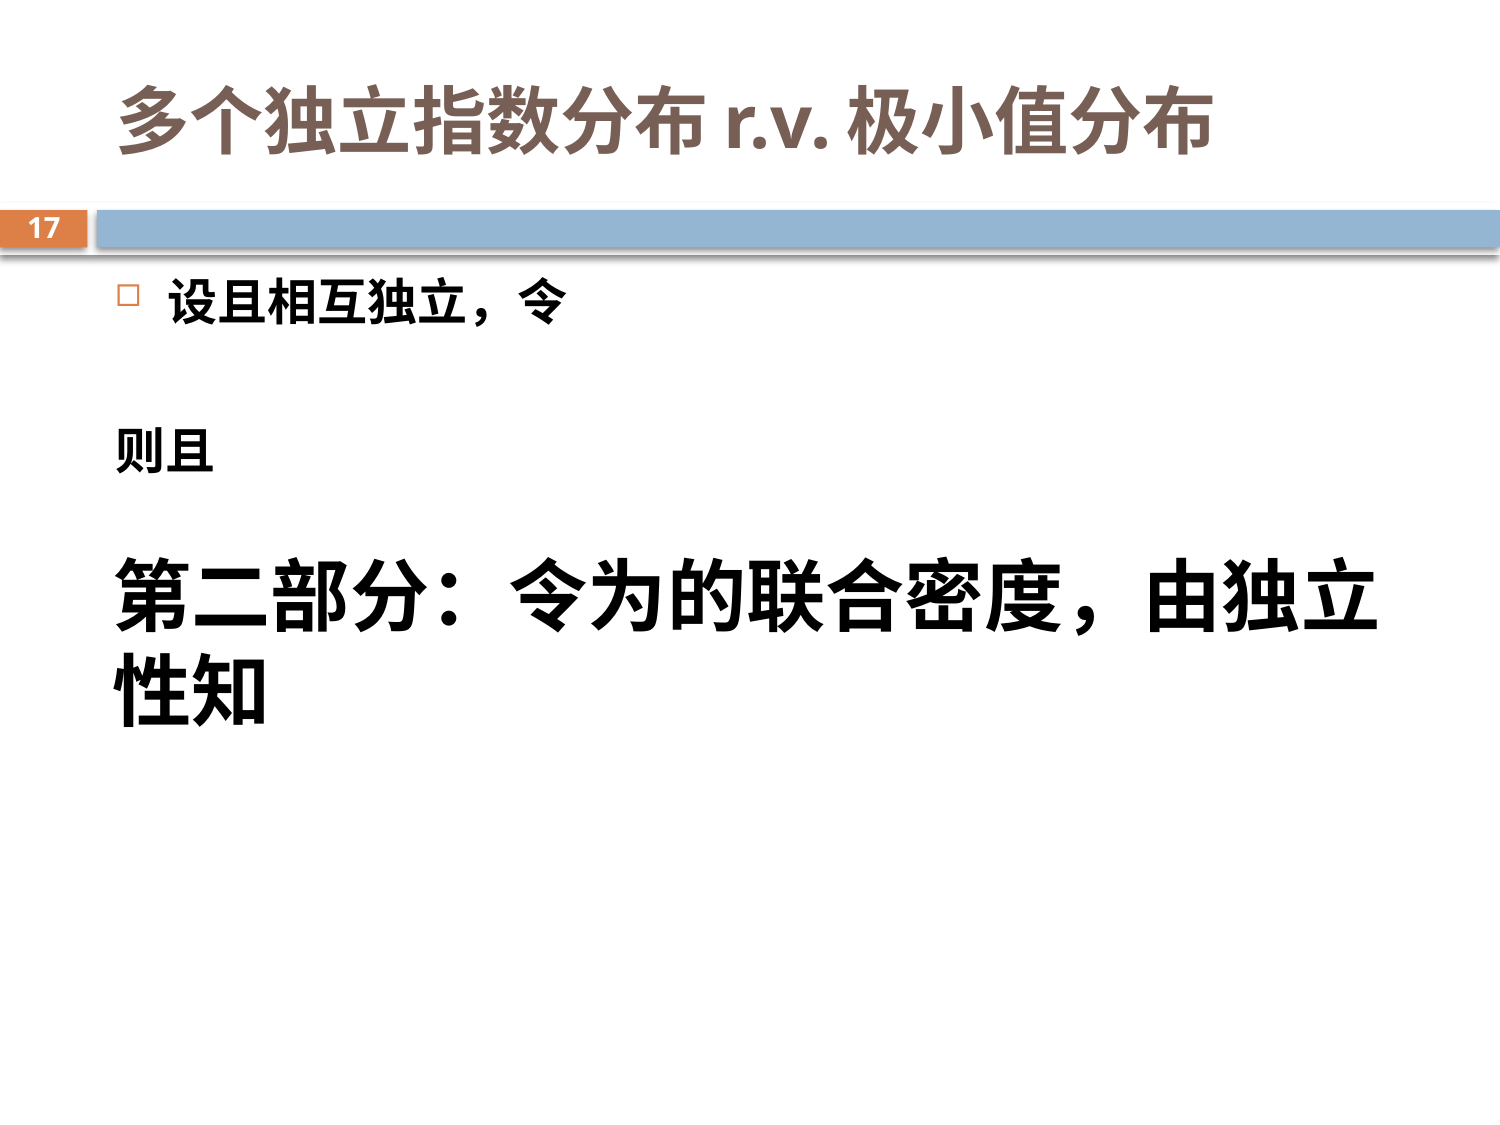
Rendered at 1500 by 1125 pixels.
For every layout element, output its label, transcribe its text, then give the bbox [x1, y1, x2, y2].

slide_number 17 [0, 208, 88, 249]
title 多个独立指数分布r.v.极小值分布 [100, 37, 1438, 200]
